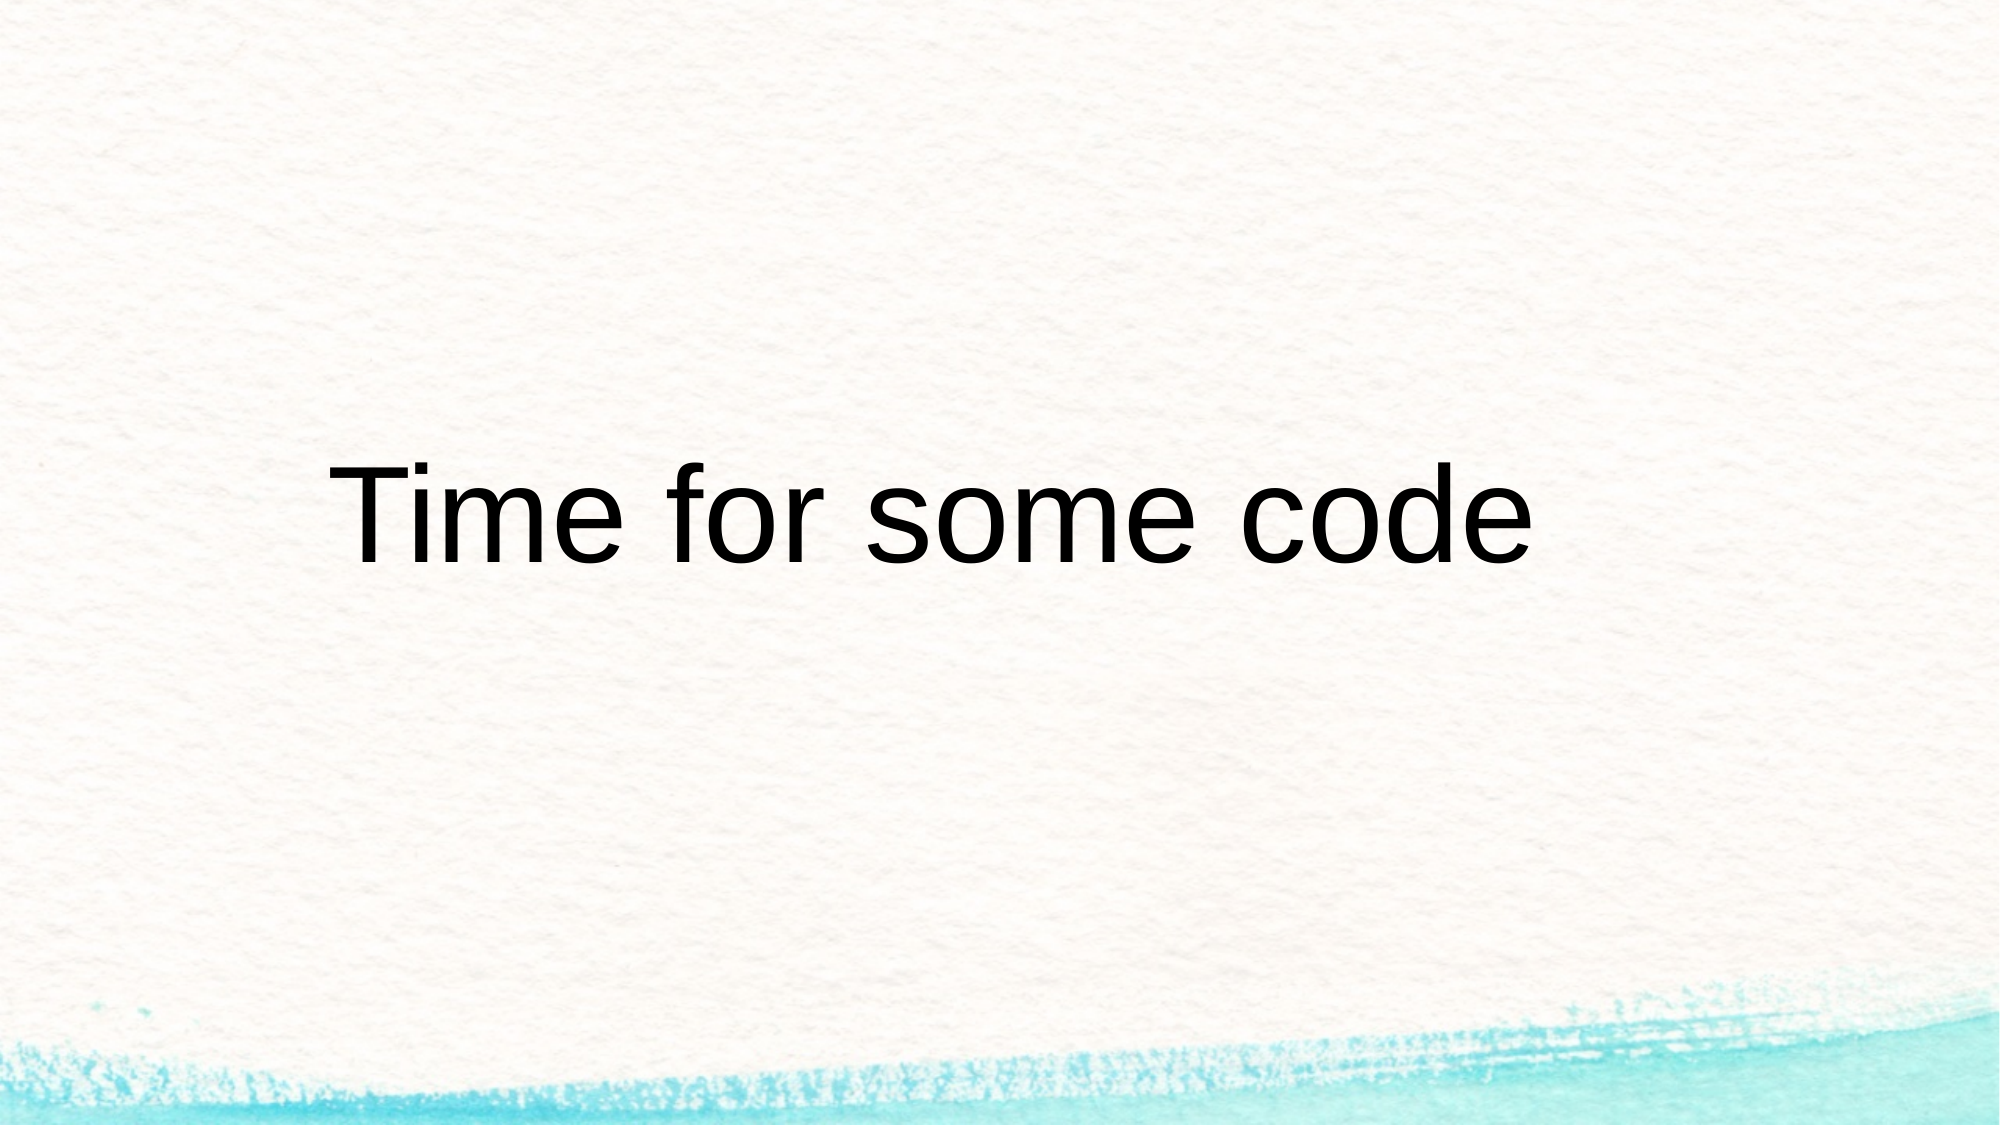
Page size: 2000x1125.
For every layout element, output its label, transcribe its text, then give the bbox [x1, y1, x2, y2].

title Time for some code [312, 412, 2000, 600]
picture [0, 0, 2000, 1125]
